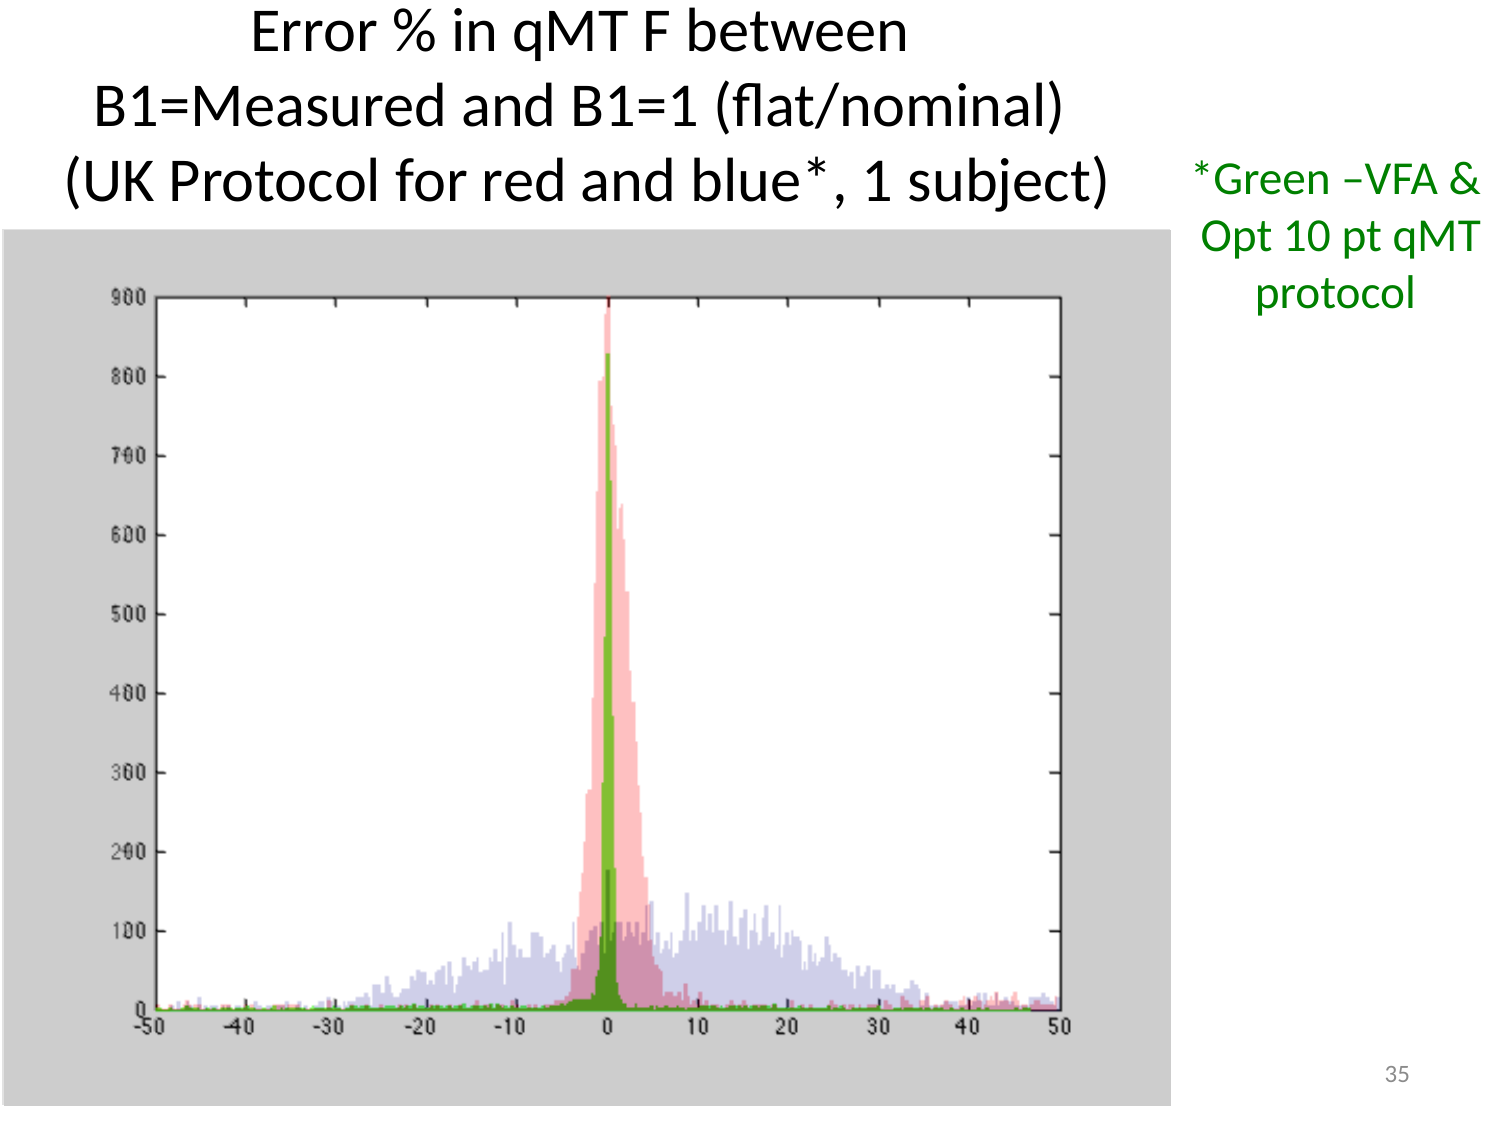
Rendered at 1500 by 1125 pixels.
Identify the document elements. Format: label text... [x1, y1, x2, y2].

picture [2, 229, 1172, 1107]
title Error % in qMT F between B1=Measured and B1=1 (flat/nominal) (UK Protocol for red and blue*, 1 subject) [0, 45, 1263, 229]
text_box *Green –VFA & Opt 10 pt qMT protocol [1170, 138, 1500, 327]
slide_number 35 [1177, 1042, 1425, 1103]
